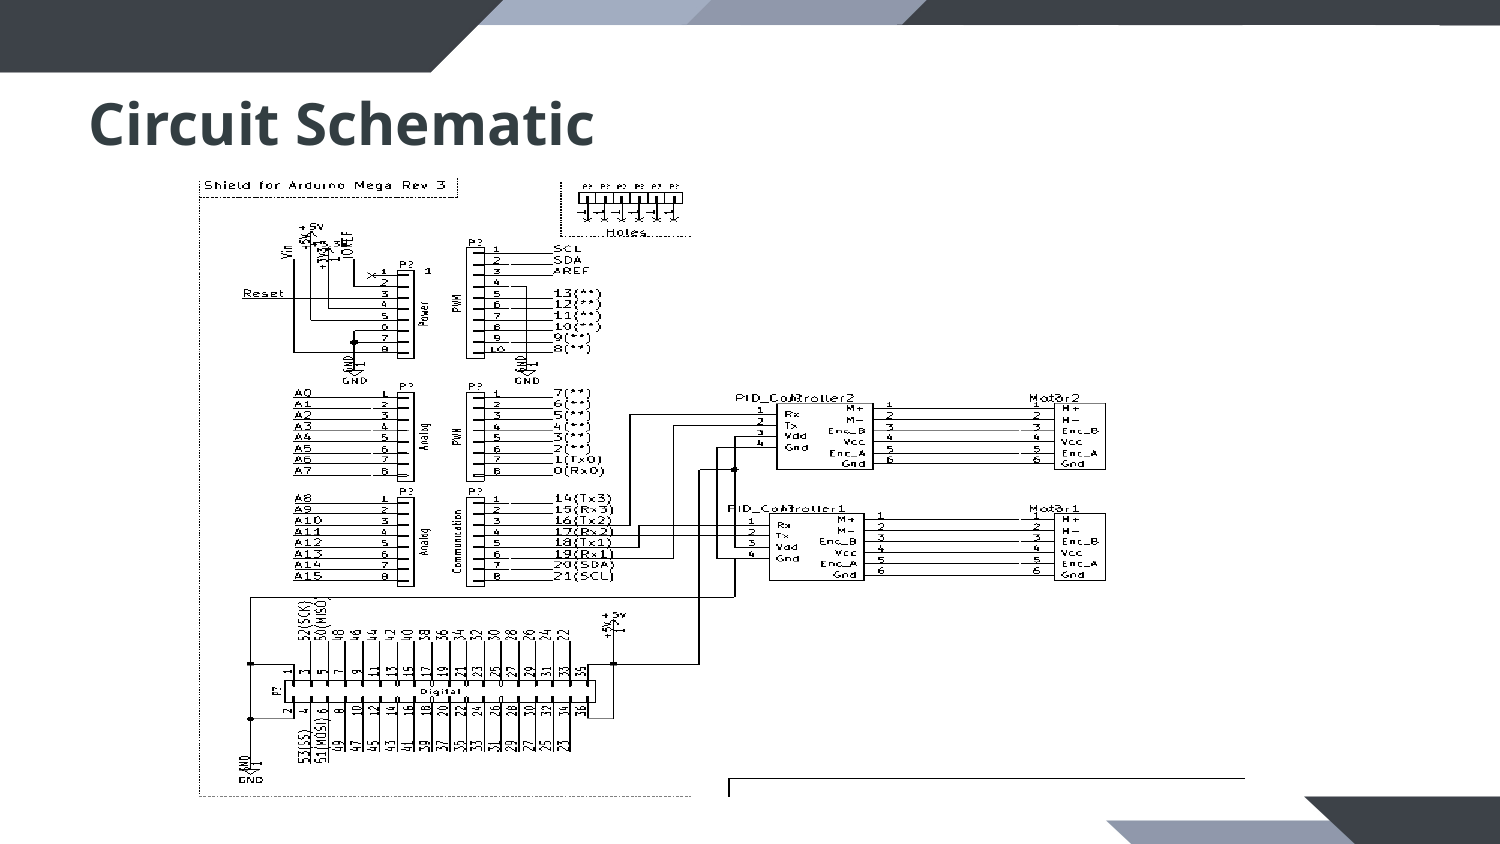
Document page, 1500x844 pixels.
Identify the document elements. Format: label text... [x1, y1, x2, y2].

text_box Circuit Schematic [74, 80, 727, 165]
picture [0, 0, 1500, 844]
